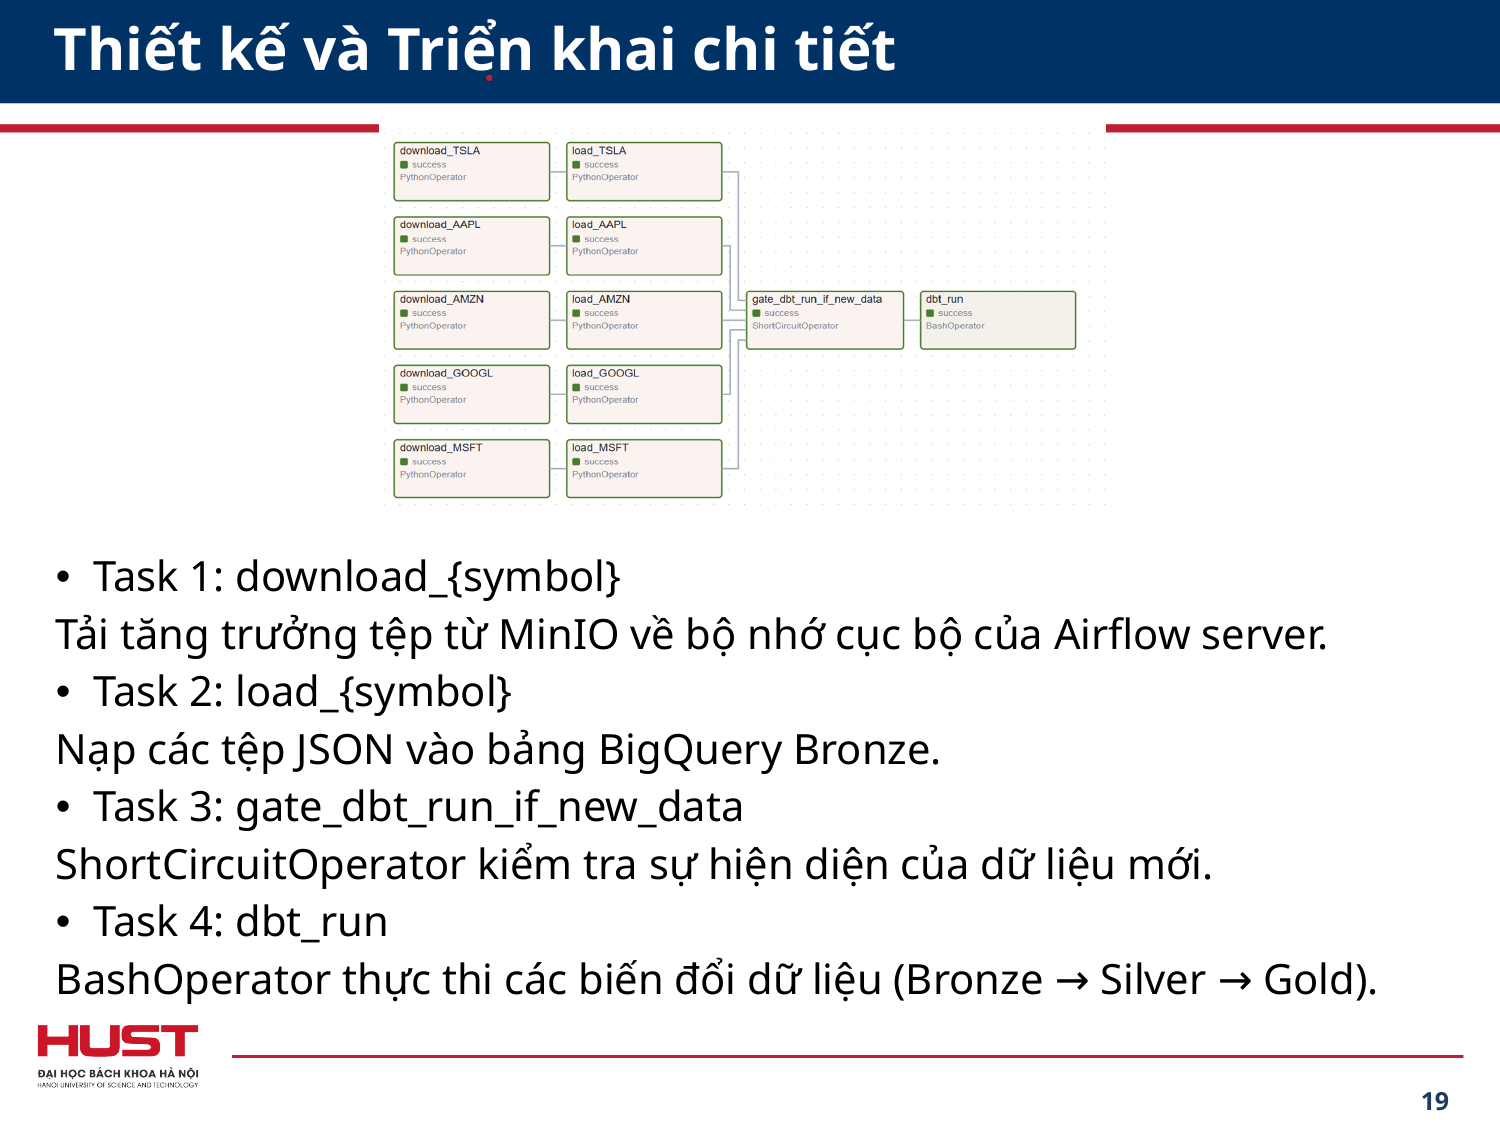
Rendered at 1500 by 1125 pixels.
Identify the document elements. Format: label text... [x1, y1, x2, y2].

picture [0, 0, 1500, 1125]
list Task 1: download_{symbol} Tải tăng trưởng tệp từ MinIO về bộ nhớ cục bộ của Airflow server. Task 2: load_{symbol} Nạp các tệp JSON vào bảng BigQuery Bronze. Task 3: gate_dbt_run_if_new_data ShortCircuitOperator kiểm tra sự hiện diện của dữ liệu mới. Task 4: dbt_run BashOperator thực thi các biến đổi dữ liệu (Bronze → Silver → Gold). [41, 548, 1464, 1056]
slide_number 19 [1126, 1078, 1464, 1125]
title Thiết kế và Triển khai chi tiết [38, 12, 1462, 87]
